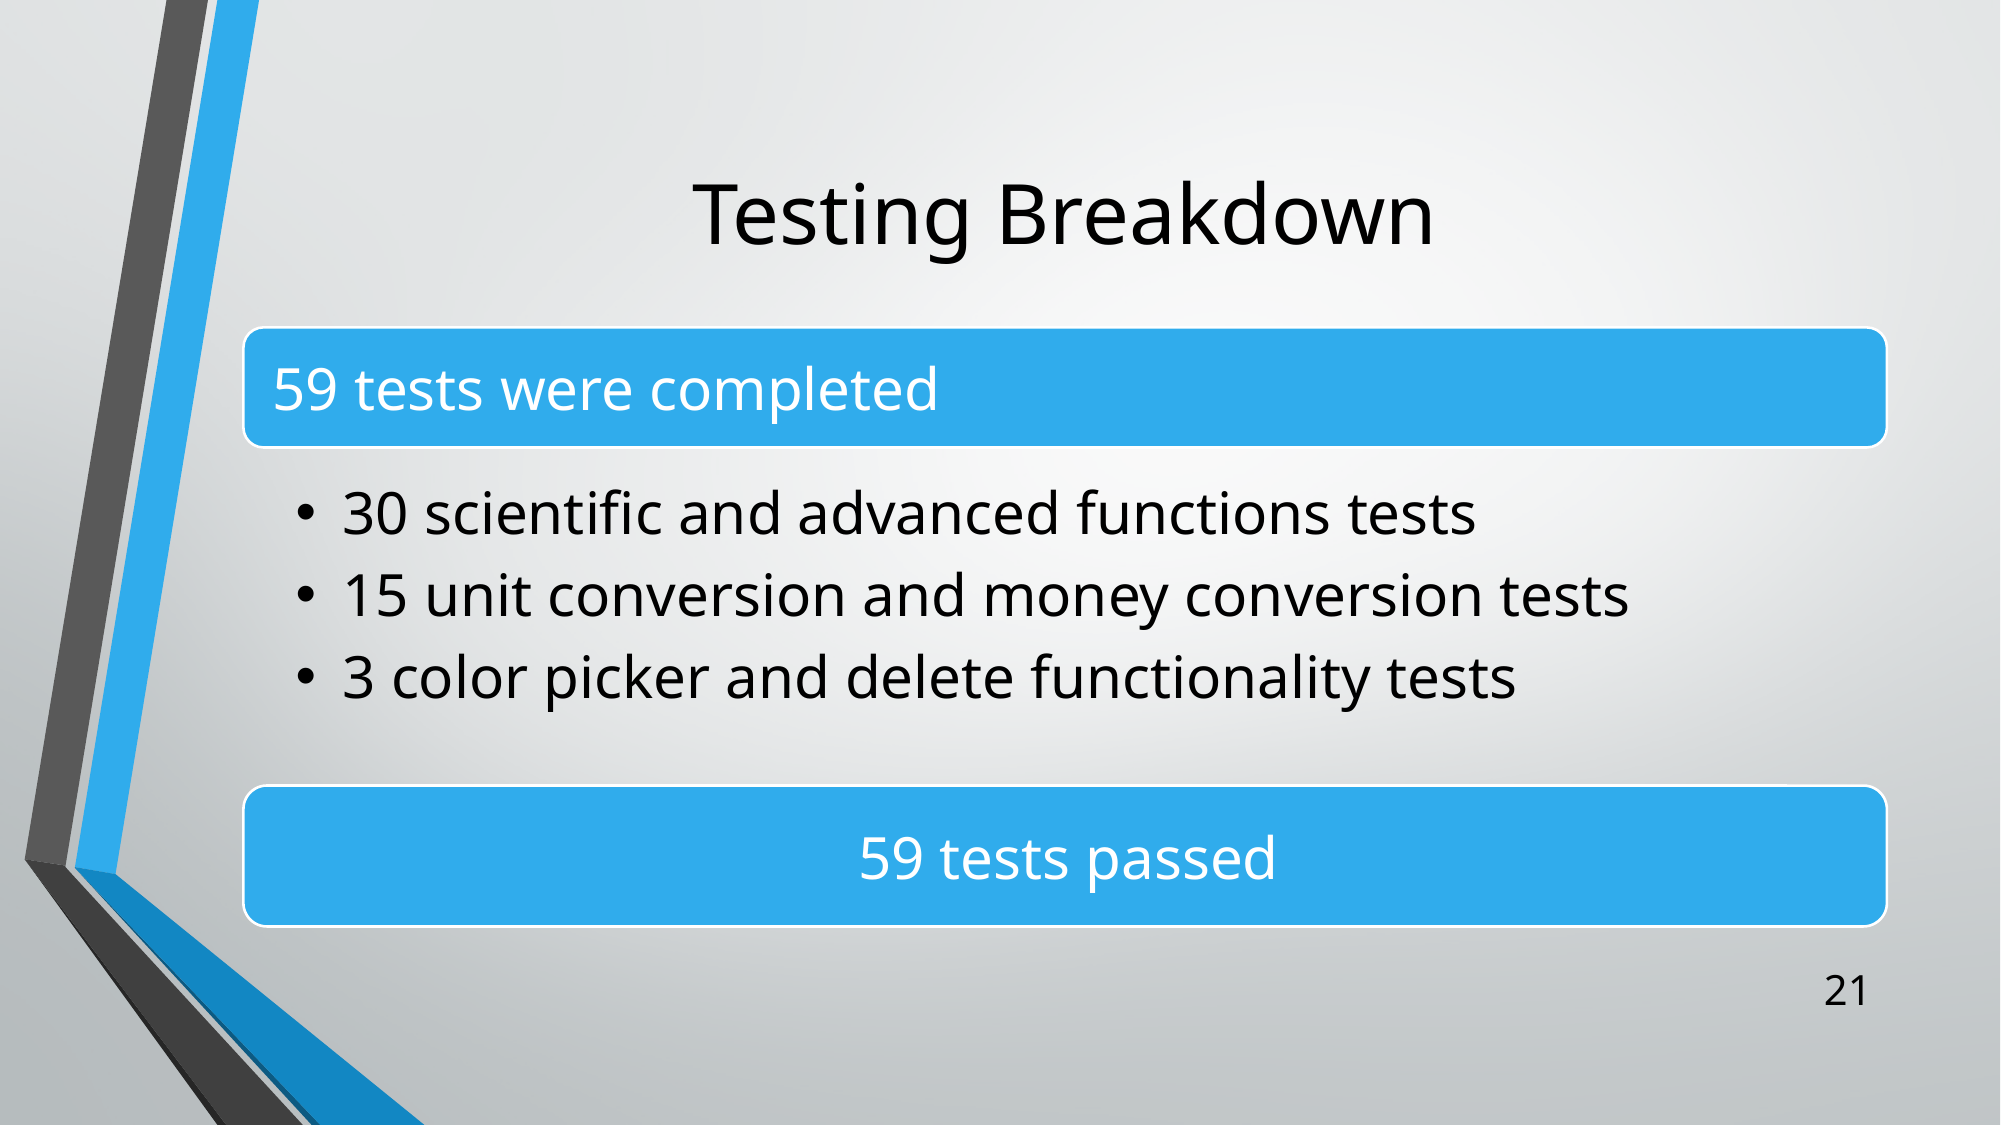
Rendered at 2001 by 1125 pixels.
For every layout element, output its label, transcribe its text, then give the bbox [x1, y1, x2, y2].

title Testing Breakdown [243, 67, 1887, 327]
slide_number 21 [1796, 962, 1887, 1023]
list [243, 327, 1888, 951]
